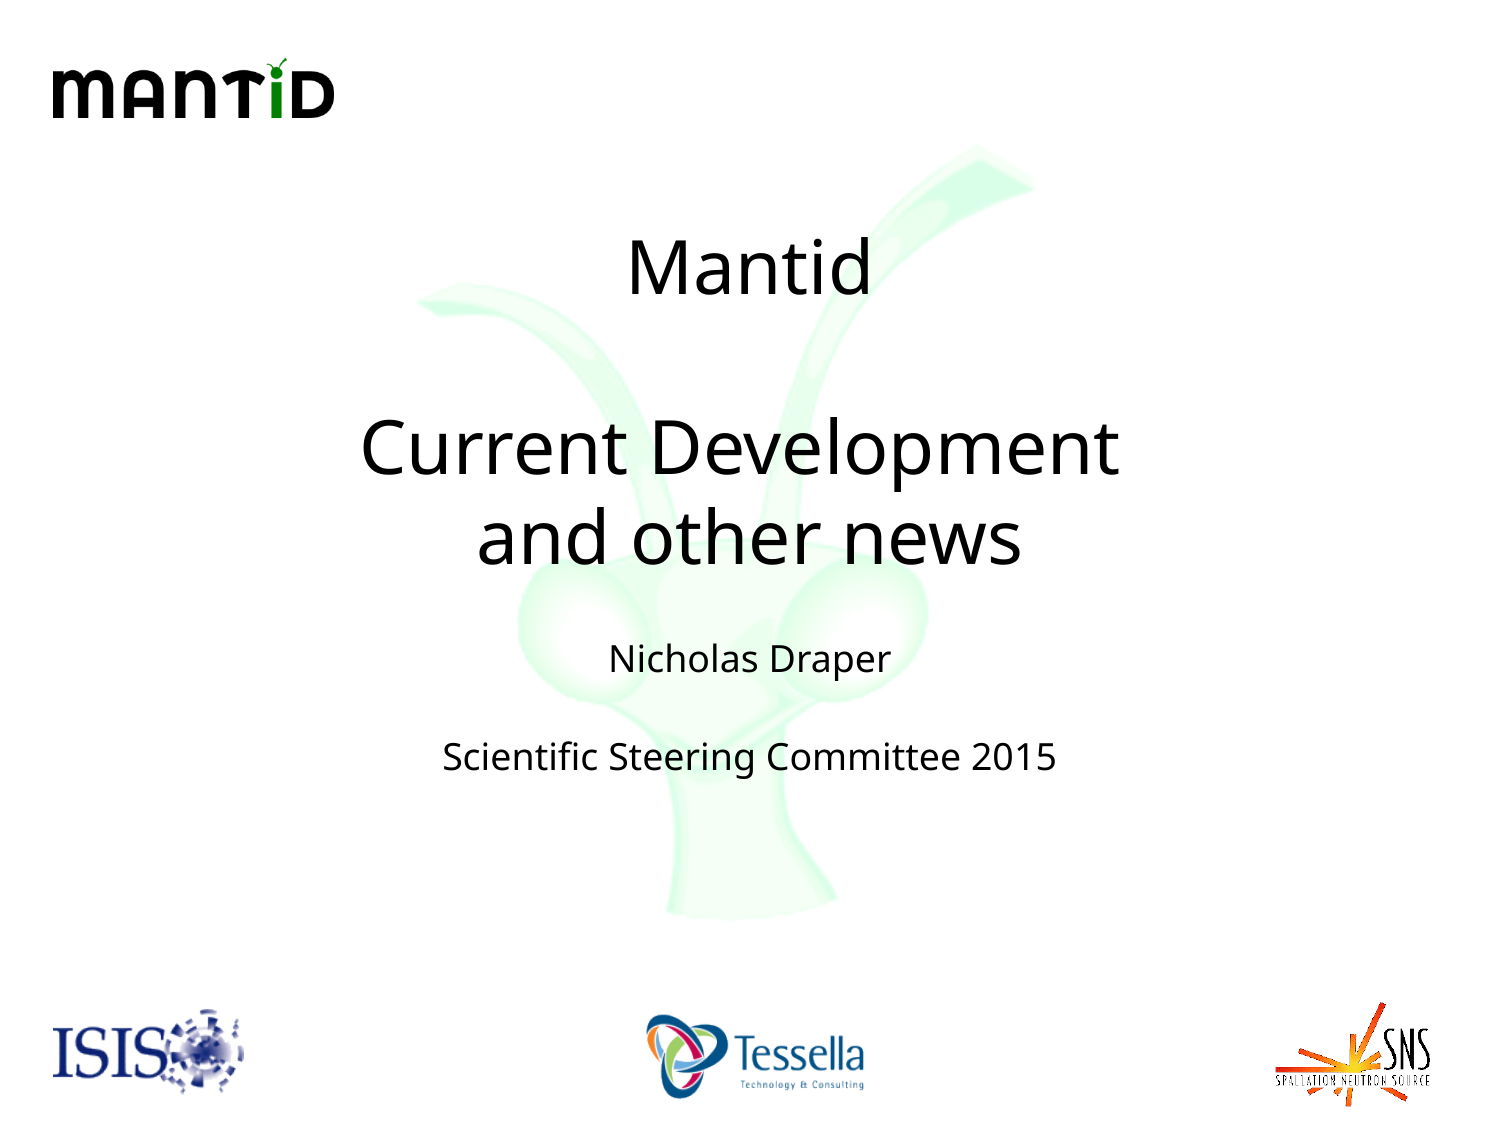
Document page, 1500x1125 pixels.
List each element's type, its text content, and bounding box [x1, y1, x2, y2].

title Mantid Current Development and other news [112, 278, 1388, 520]
picture [53, 1009, 244, 1095]
picture [641, 1011, 869, 1102]
picture [53, 58, 334, 118]
subtitle Nicholas Draper Scientific Steering Committee 2015 [225, 562, 1275, 850]
picture [1269, 1000, 1430, 1107]
